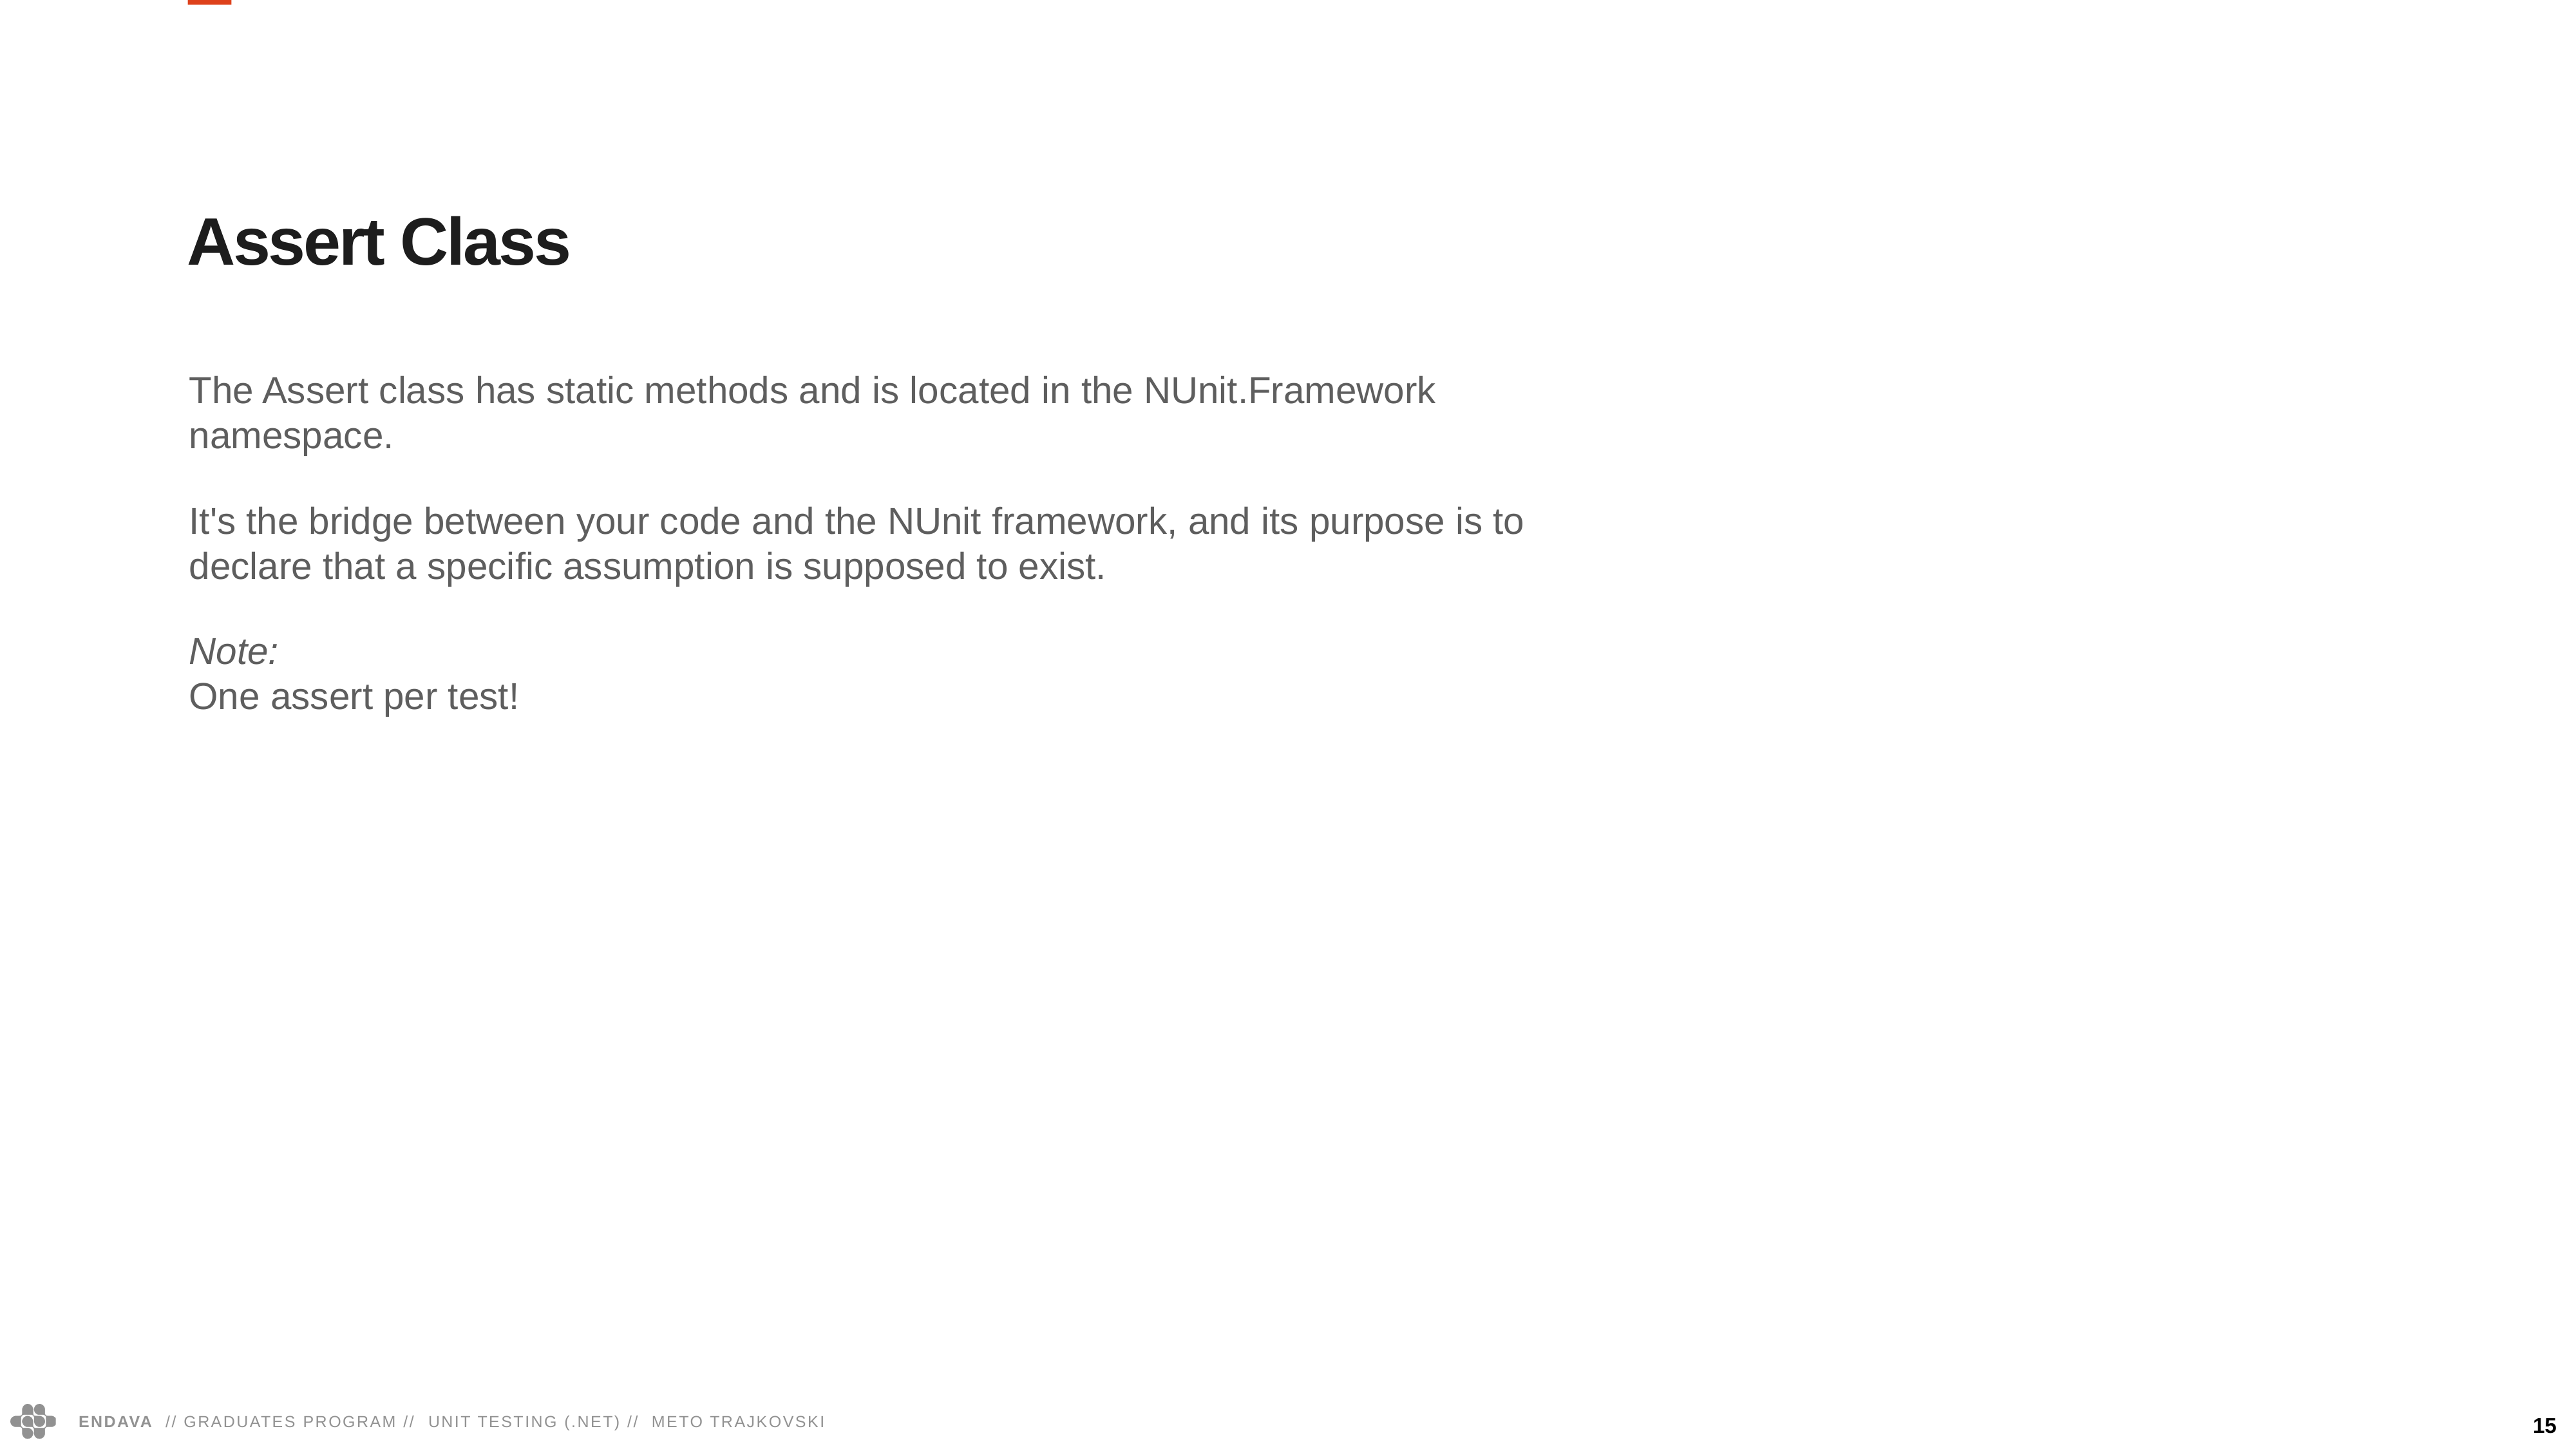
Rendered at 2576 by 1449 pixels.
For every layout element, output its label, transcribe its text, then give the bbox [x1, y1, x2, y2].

text_box The Assert class has static methods and is located in the NUnit.Framework namespace. It's the bridge between your code and the NUnit framework, and its purpose is to declare that a specific assumption is supposed to exist. Note: One assert per test! [182, 358, 1585, 724]
text_box Assert Class [181, 208, 1716, 283]
slide_number 15 [2523, 1403, 2565, 1445]
